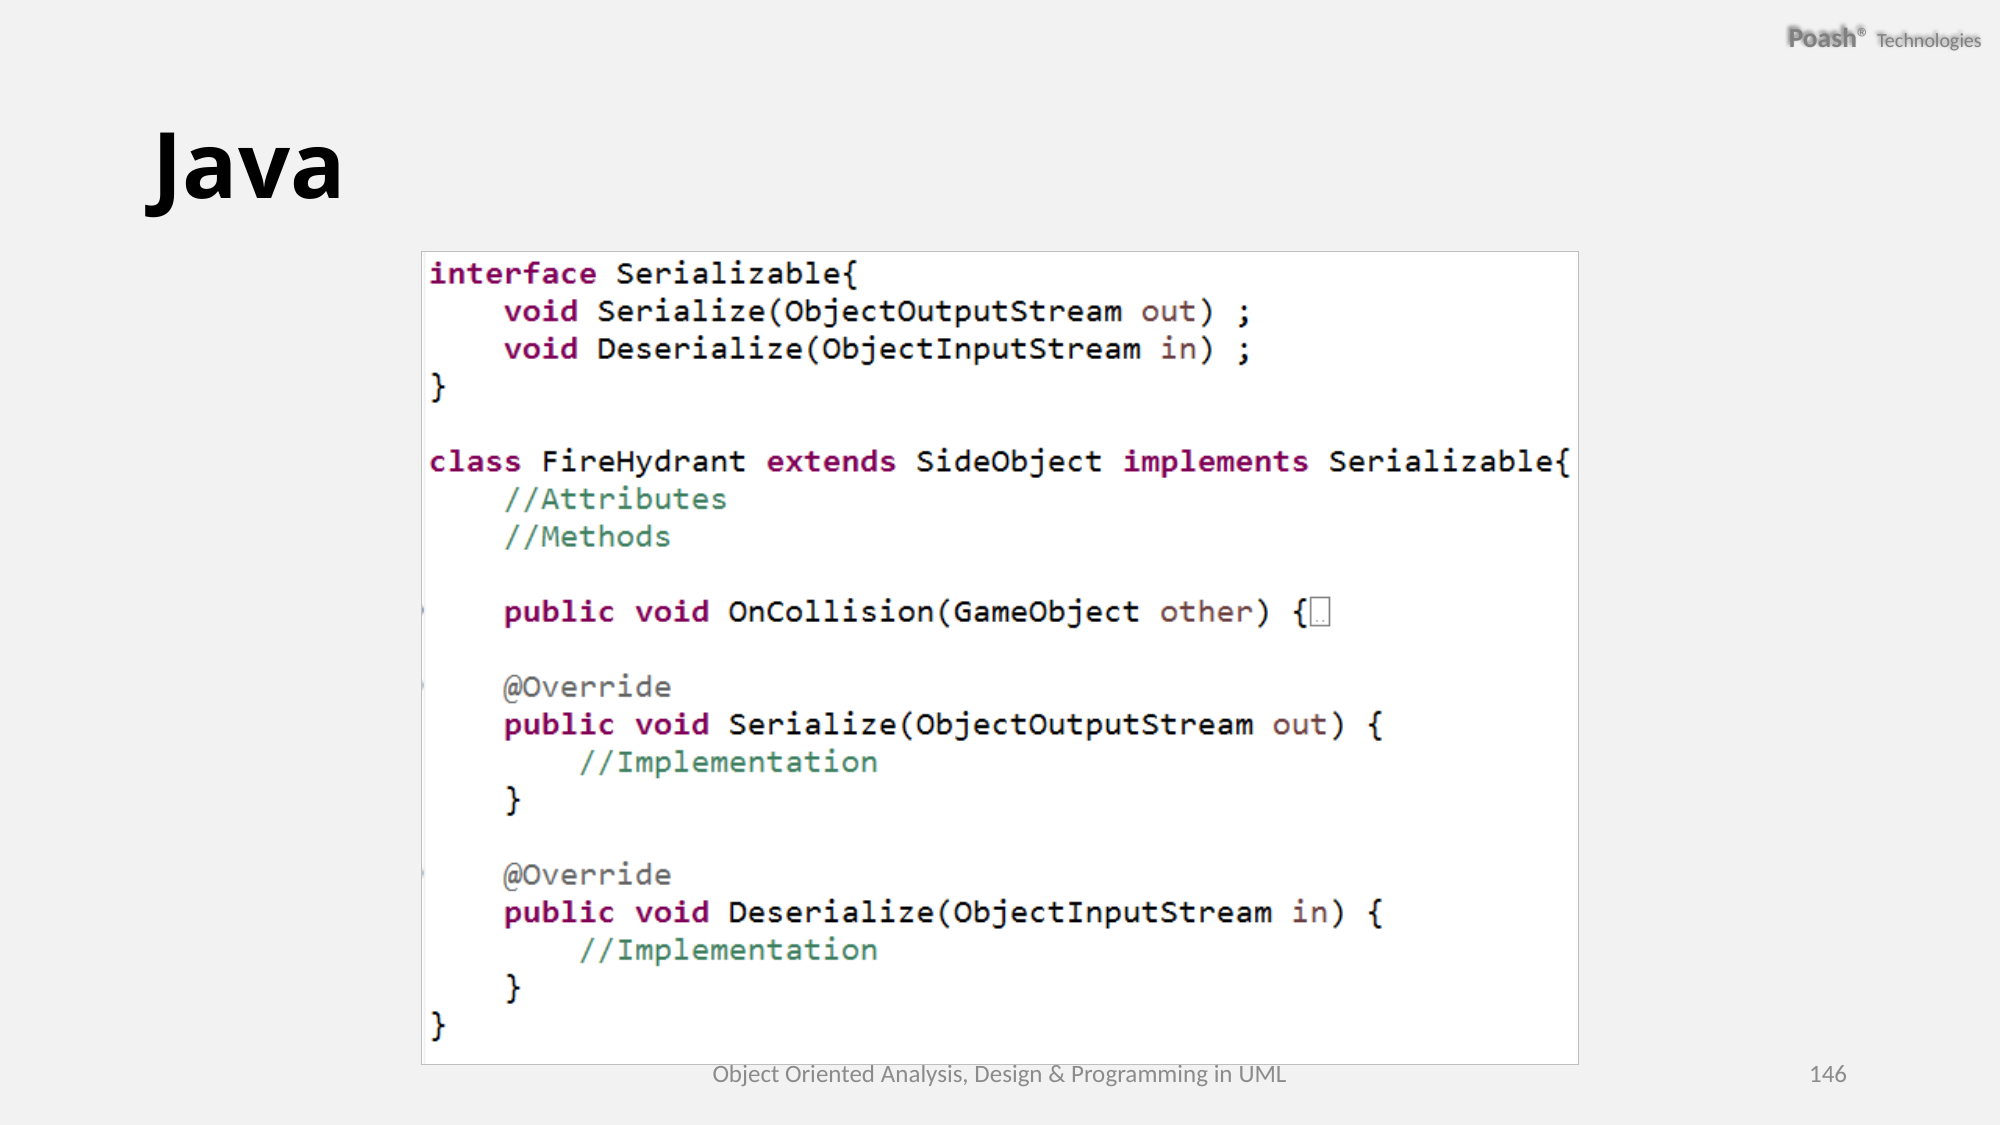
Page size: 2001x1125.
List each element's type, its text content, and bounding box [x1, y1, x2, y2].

title Java [137, 59, 1863, 278]
slide_number 146 [1412, 1042, 1863, 1103]
footer Object Oriented Analysis, Design & Programming in UML [662, 1065, 1338, 1103]
picture [421, 251, 1579, 1065]
